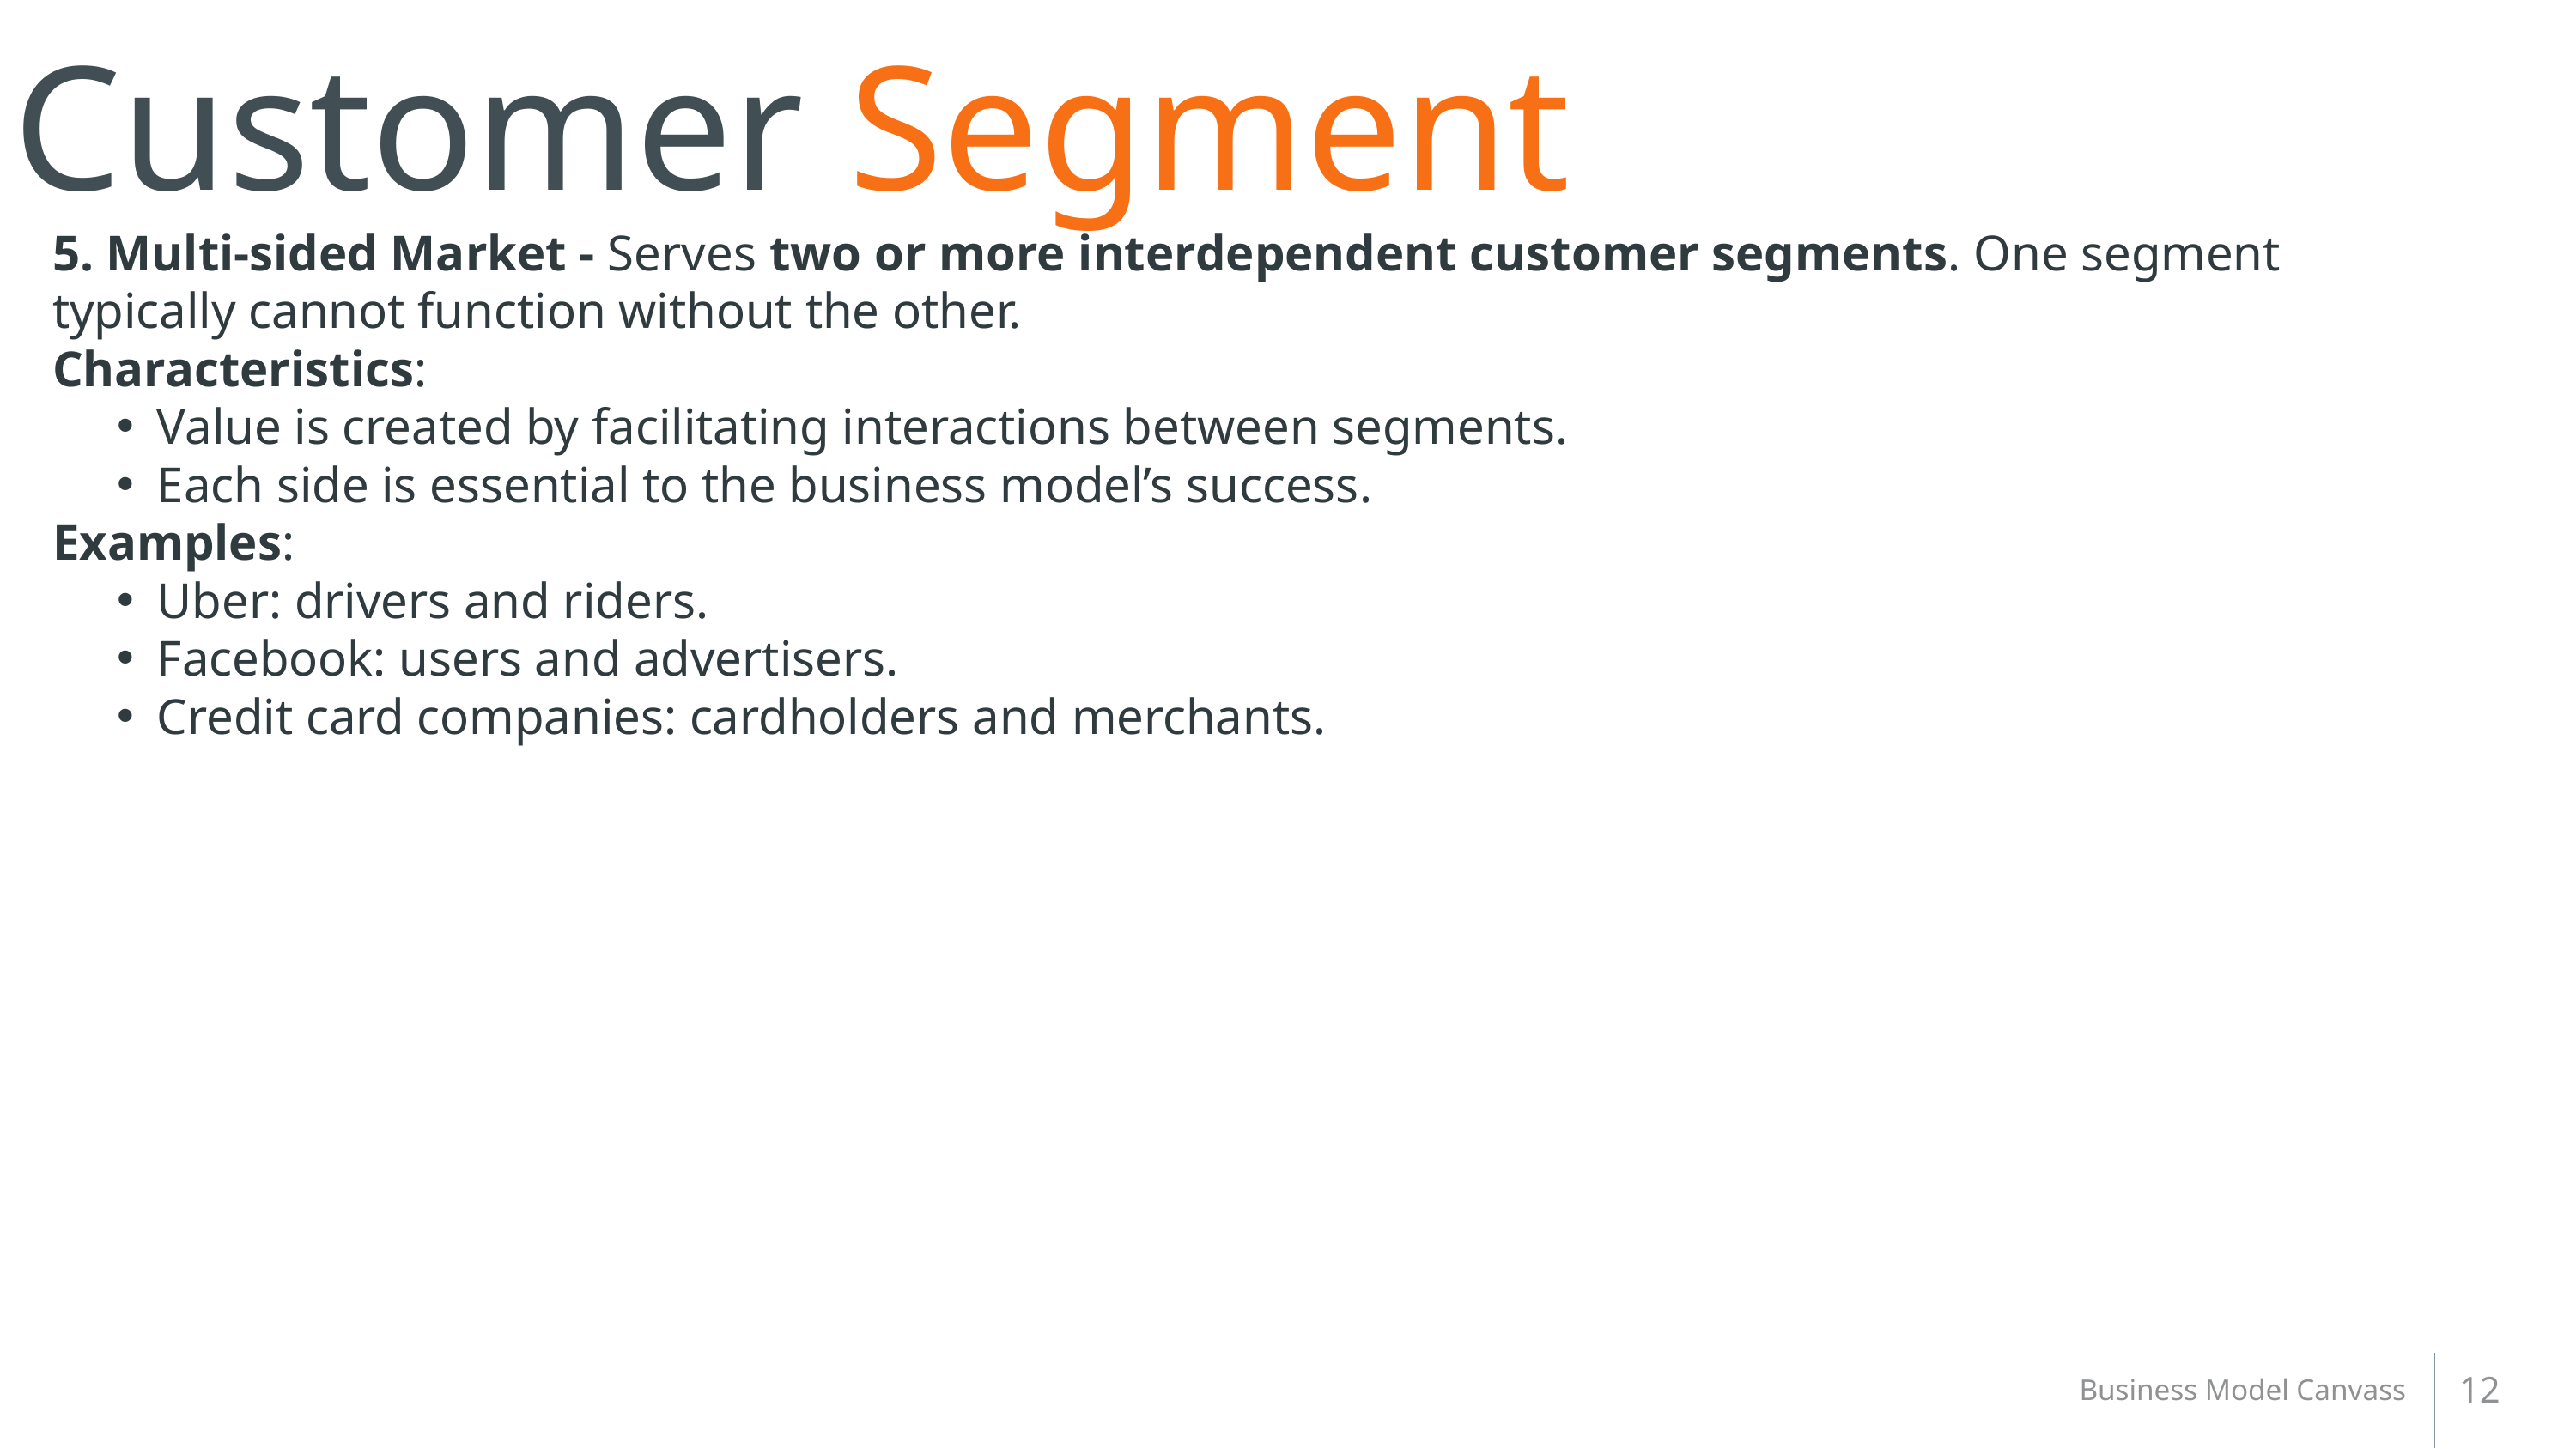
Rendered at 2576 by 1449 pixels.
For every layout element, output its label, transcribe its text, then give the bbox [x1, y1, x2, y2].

title Customer Segment [0, 0, 1897, 231]
text_box 5. Multi-sided Market - Serves two or more interdependent customer segments. One segment typically cannot function without the other. Characteristics: Value is created by facilitating interactions between segments. Each side is essential to the business model’s success. Examples: Uber: drivers and riders. Facebook: users and advertisers. Credit card companies: cardholders and merchants. [39, 215, 2458, 750]
footer Business Model Canvass [1550, 1353, 2420, 1430]
slide_number 12 [2434, 1353, 2525, 1430]
